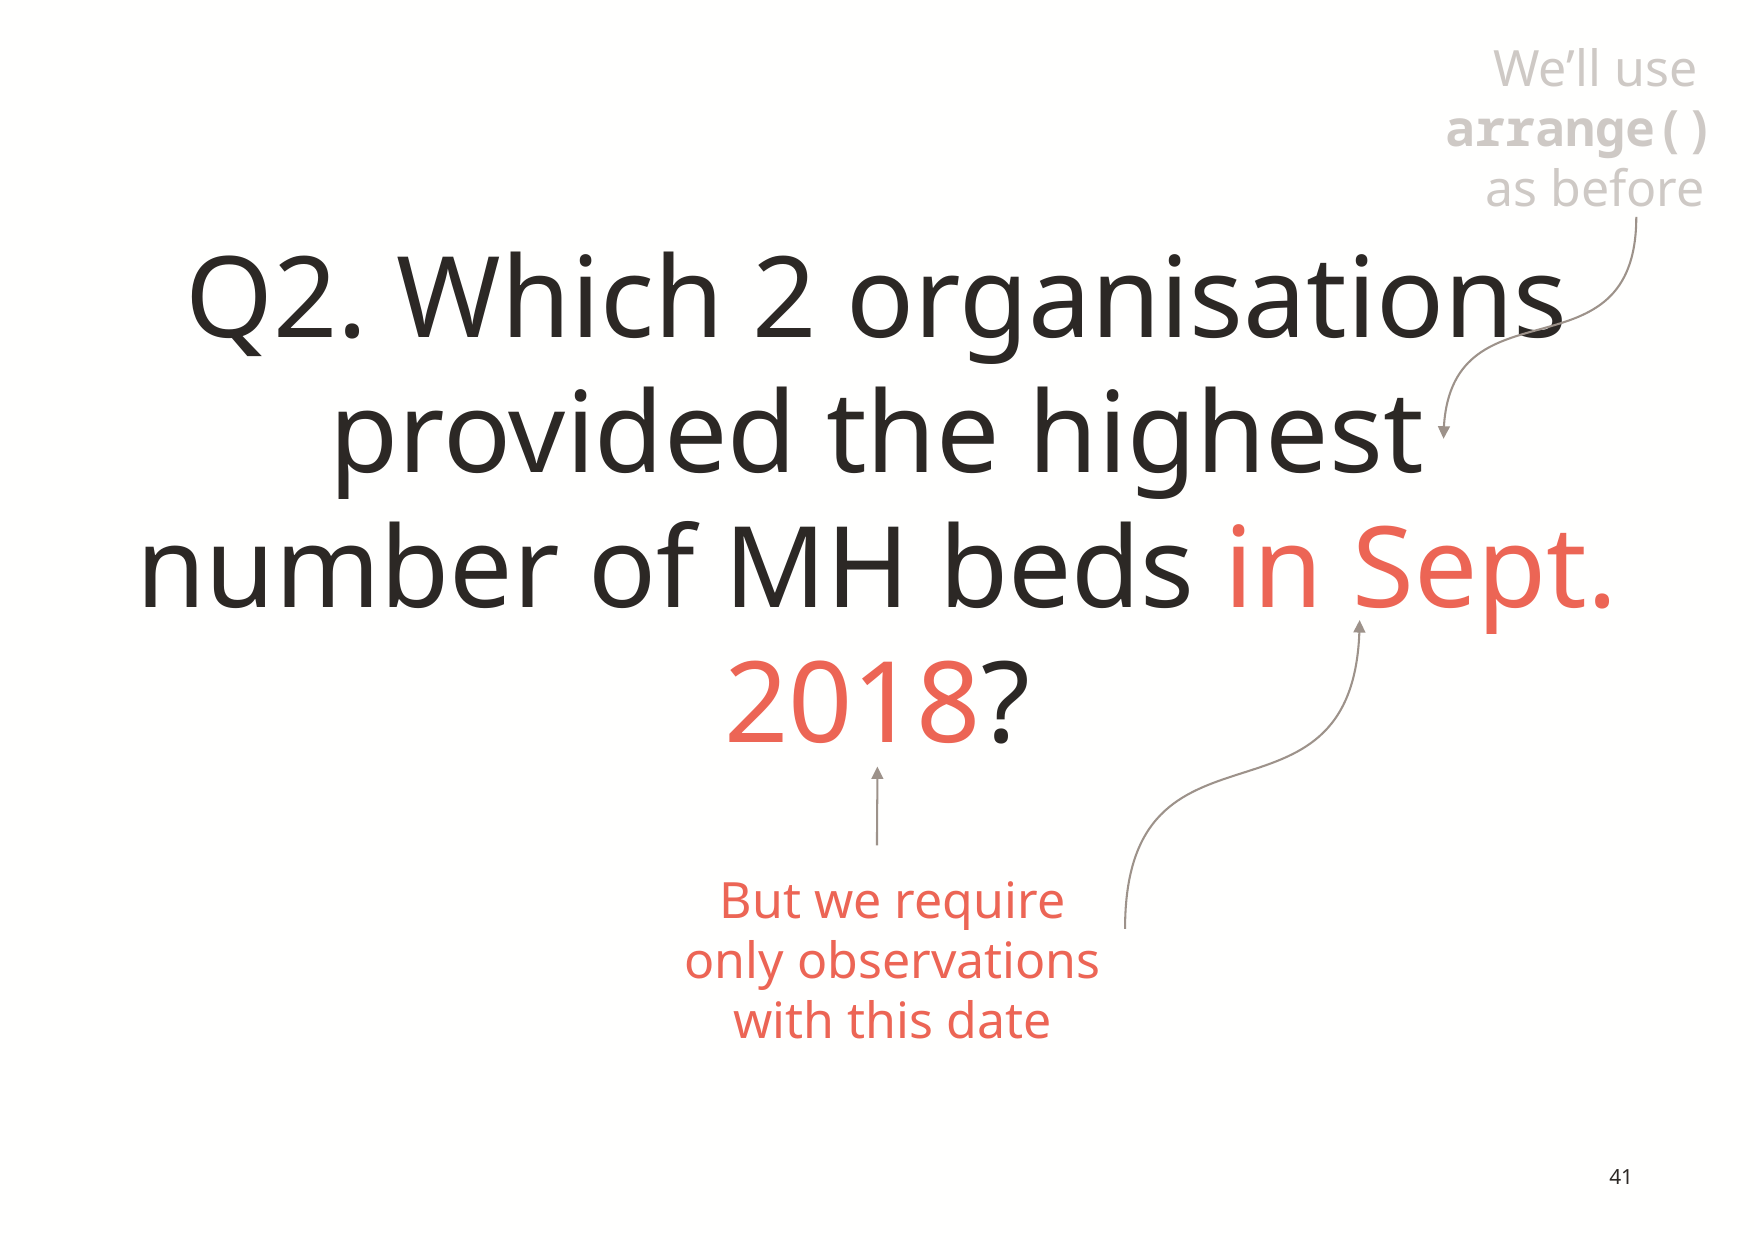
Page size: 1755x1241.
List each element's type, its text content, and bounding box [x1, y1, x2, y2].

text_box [1087, 657, 1397, 892]
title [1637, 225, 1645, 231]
text_box We’ll use arrange() as before [1362, 29, 1755, 225]
text_box But we require only observations with this date [660, 860, 1126, 1056]
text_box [1428, 231, 1651, 425]
title Q2. Which 2 organisations provided the highest number of MH beds in Sept. 2018? [109, 182, 1635, 335]
list [41, 335, 1719, 1152]
slide_number 41 [1526, 1151, 1645, 1211]
